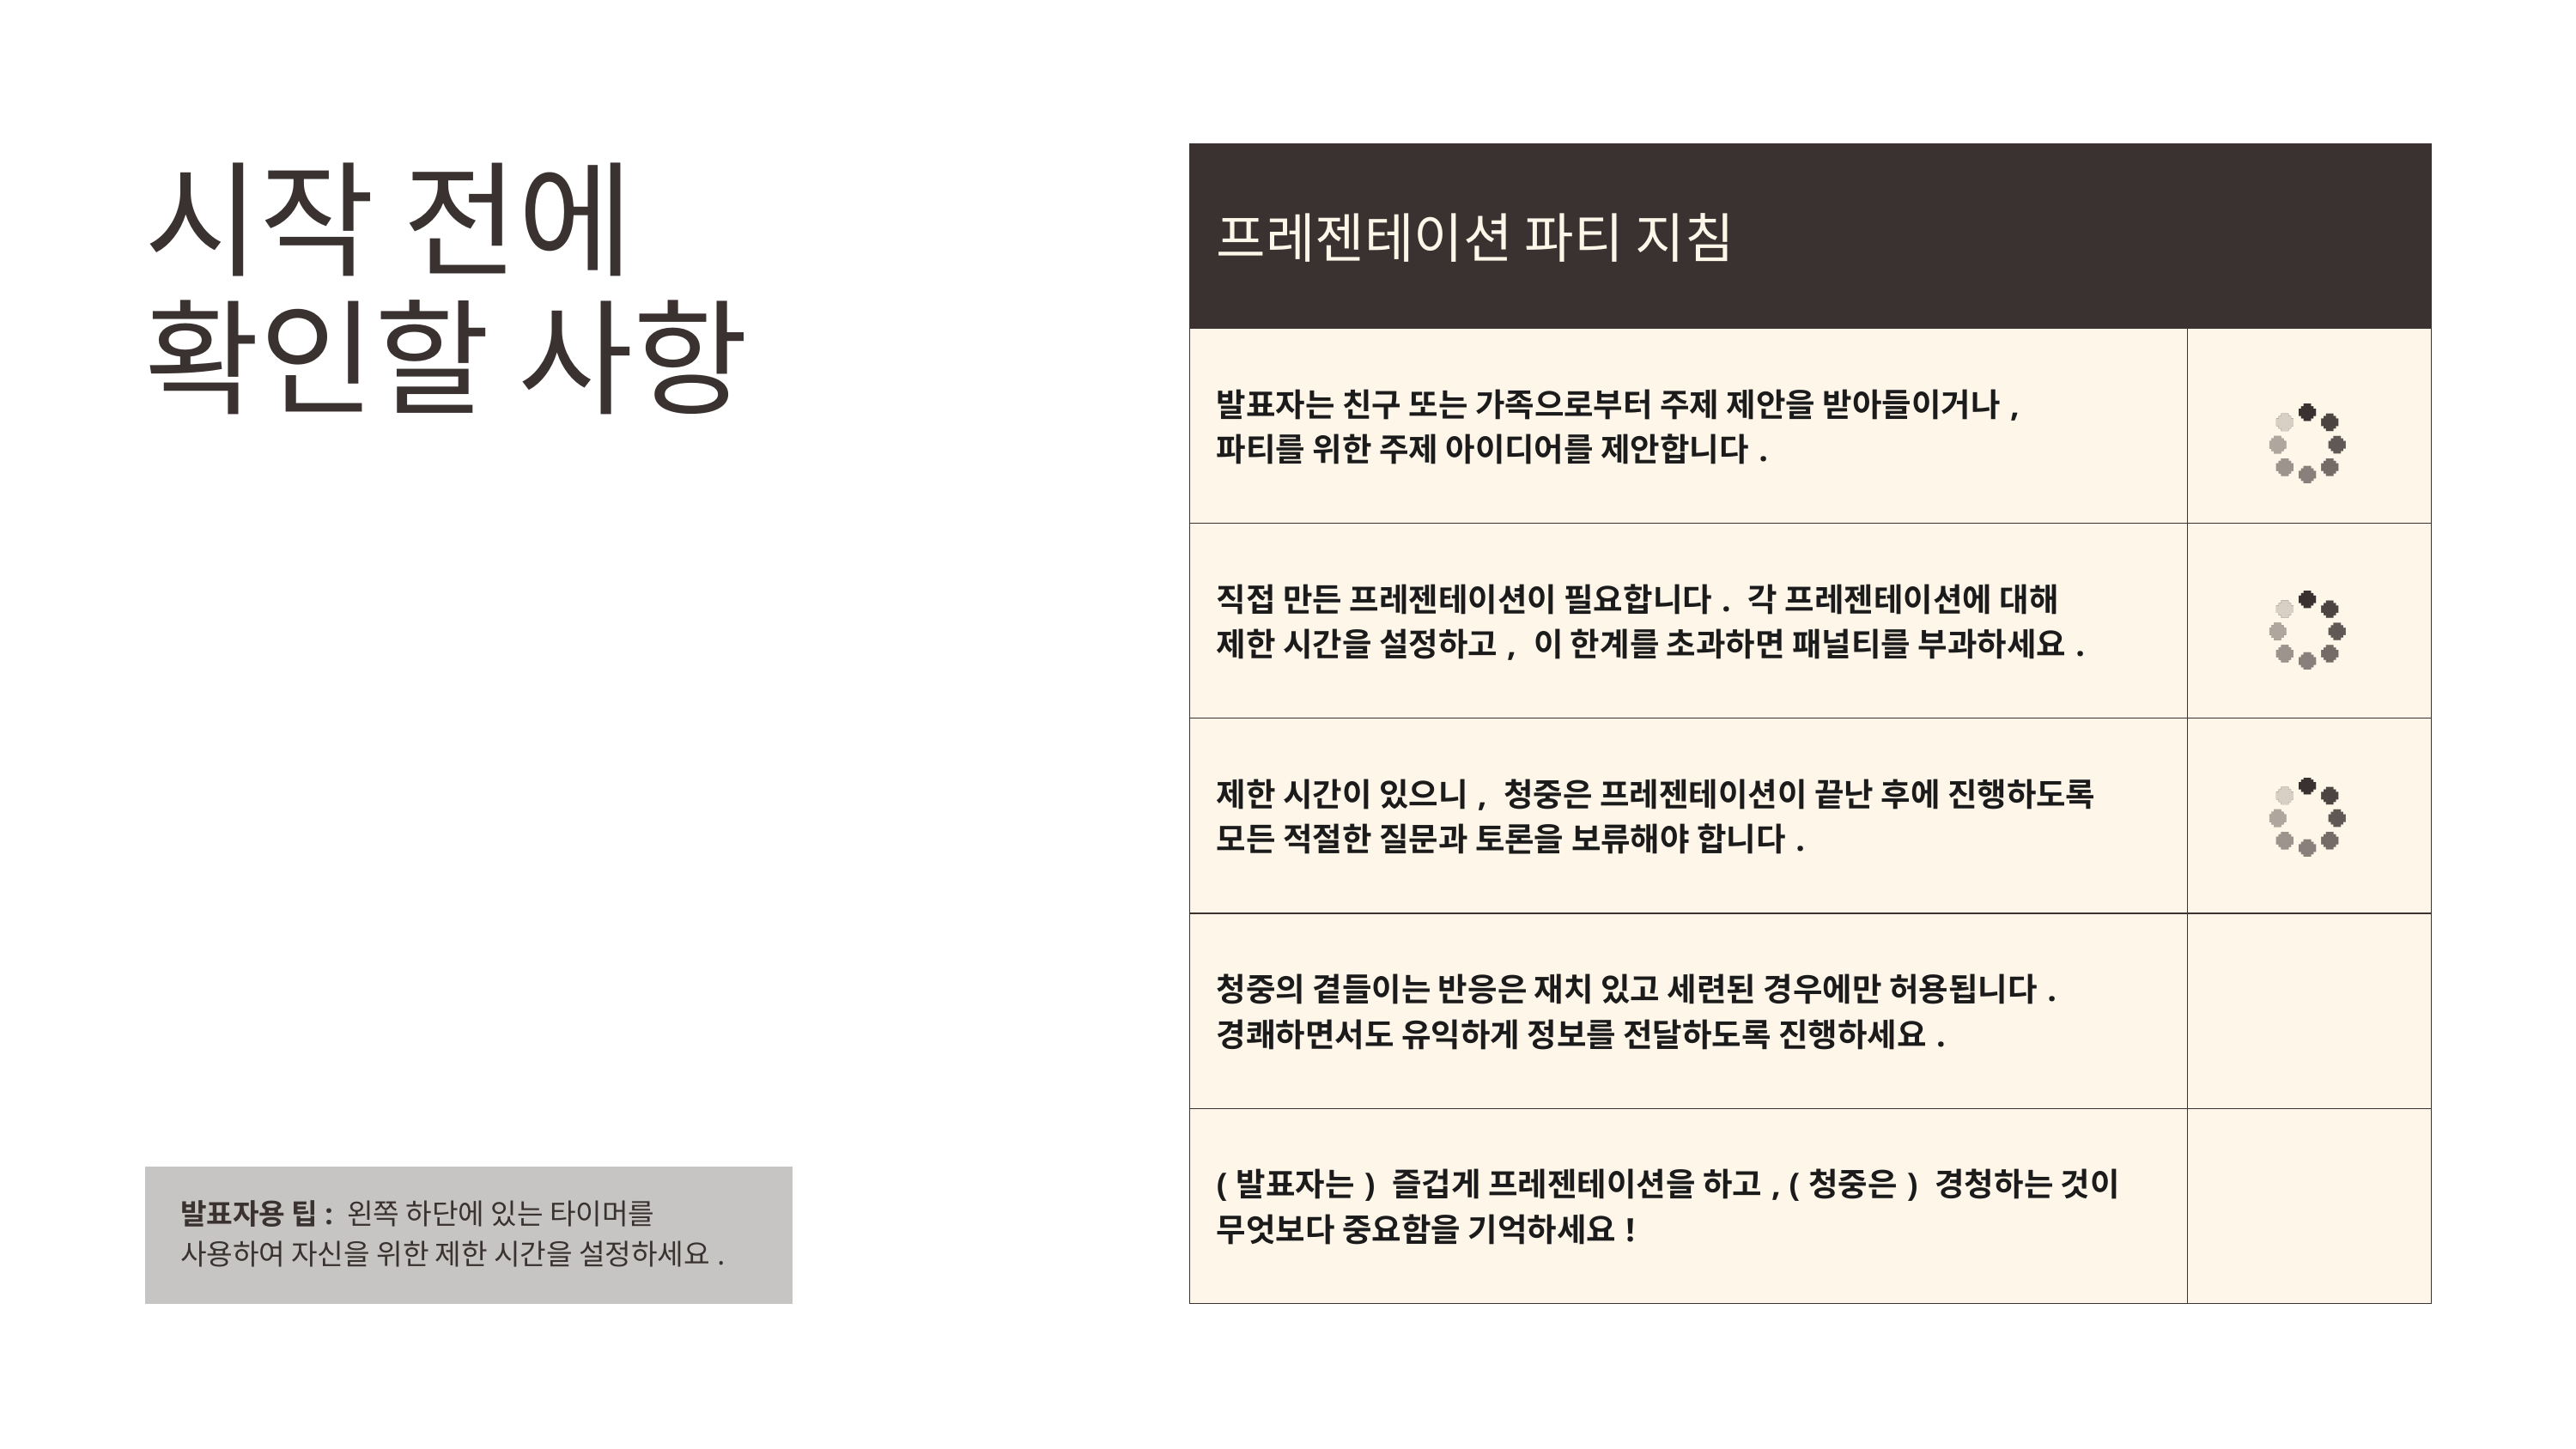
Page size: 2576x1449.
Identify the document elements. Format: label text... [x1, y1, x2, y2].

table_cell 발표자는 친구 또는 가족으로부터 주제 제안을 받아들이거나, 파티를 위한 주제 아이디어를 제안합니다. [1190, 329, 2187, 523]
table_header 프레젠테이션 파티 지침 [1190, 144, 2431, 328]
table_cell 직접 만든 프레젠테이션이 필요합니다. 각 프레젠테이션에 대해 제한 시간을 설정하고, 이 한계를 초과하면 패널티를 부과하세요. [1190, 524, 2187, 718]
table_cell [2188, 329, 2431, 523]
table_cell [2188, 524, 2431, 718]
table_cell 청중의 곁들이는 반응은 재치 있고 세련된 경우에만 허용됩니다. 경쾌하면서도 유익하게 정보를 전달하도록 진행하세요. [1190, 914, 2187, 1108]
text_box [144, 1166, 793, 1304]
text_box [2269, 591, 2346, 670]
text_box [2269, 778, 2346, 857]
table_cell 제한 시간이 있으니, 청중은 프레젠테이션이 끝난 후에 진행하도록 모든 적절한 질문과 토론을 보류해야 합니다. [1190, 718, 2187, 912]
text_box 시작 전에 확인할 사항 [144, 154, 994, 430]
table_cell [2188, 914, 2431, 1108]
table_cell (발표자는) 즐겁게 프레젠테이션을 하고, (청중은) 경청하는 것이 무엇보다 중요함을 기억하세요! [1190, 1109, 2187, 1303]
table_cell [2188, 718, 2431, 912]
table_cell [2188, 1109, 2431, 1303]
text_box [2269, 403, 2346, 483]
